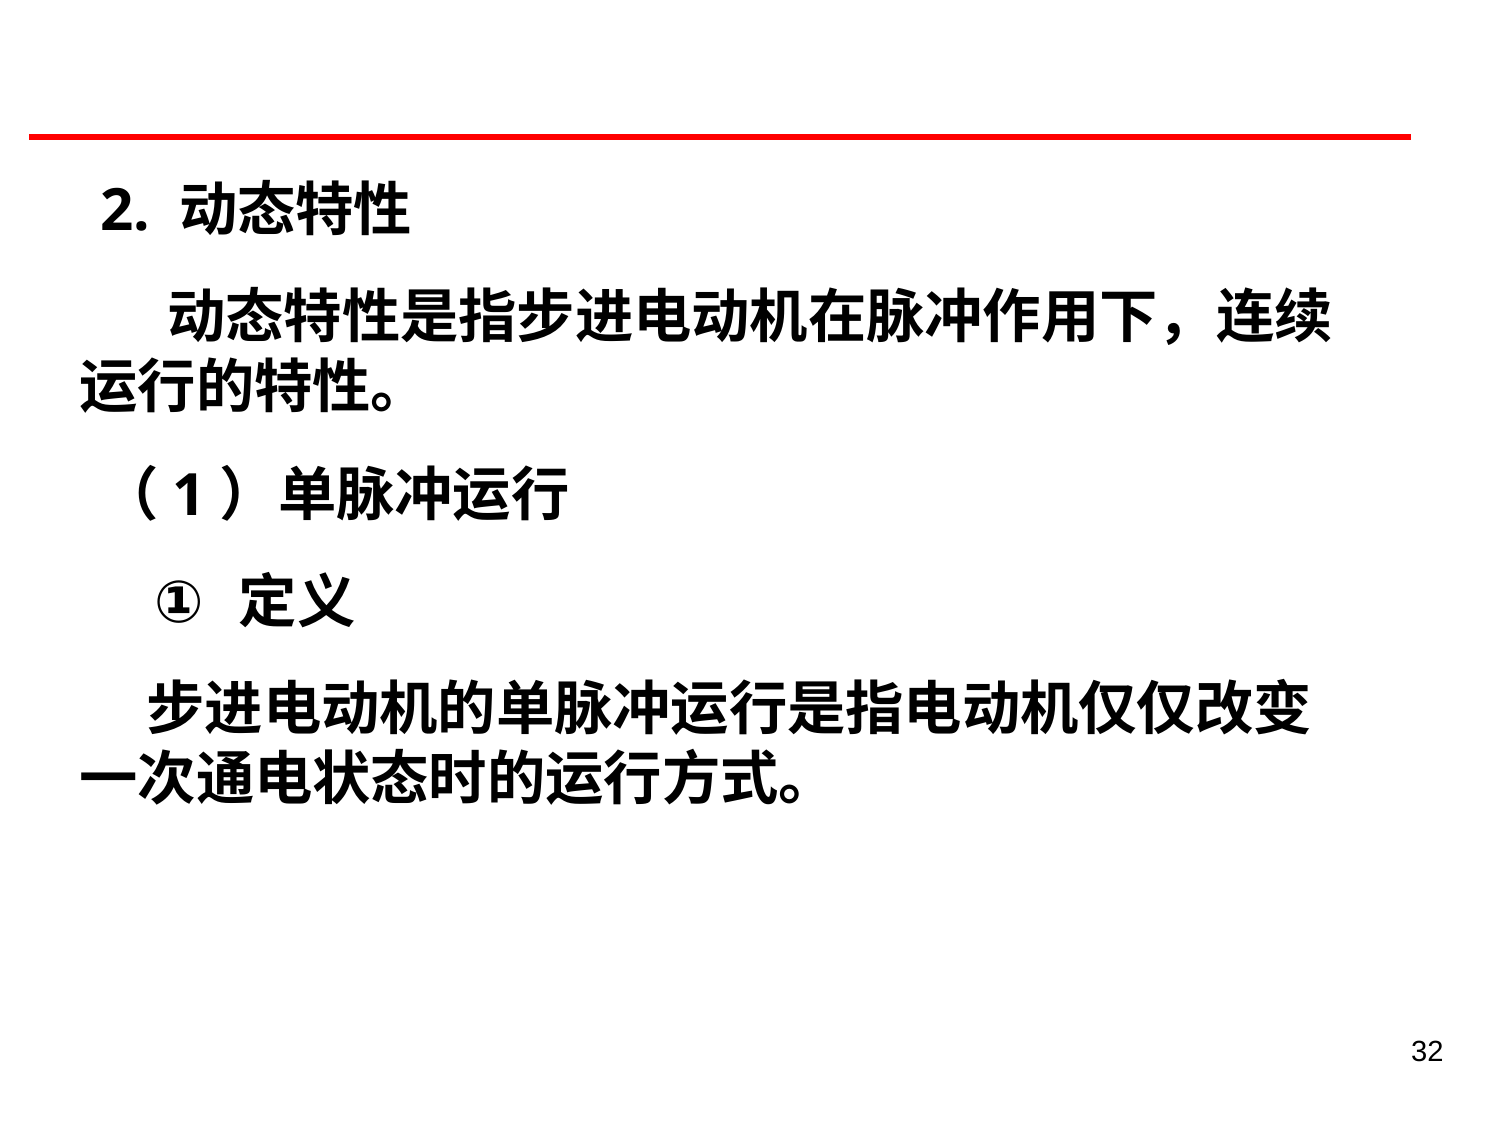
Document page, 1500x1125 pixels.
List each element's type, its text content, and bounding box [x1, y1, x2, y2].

text_box 2. 动态特性 动态特性是指步进电动机在脉冲作用下，连续运行的特性。 （1）单脉冲运行 定义 步进电动机的单脉冲运行是指电动机仅仅改变一次通电状态时的运行方式。 [64, 164, 1383, 819]
slide_number 32 [1363, 1024, 1459, 1103]
